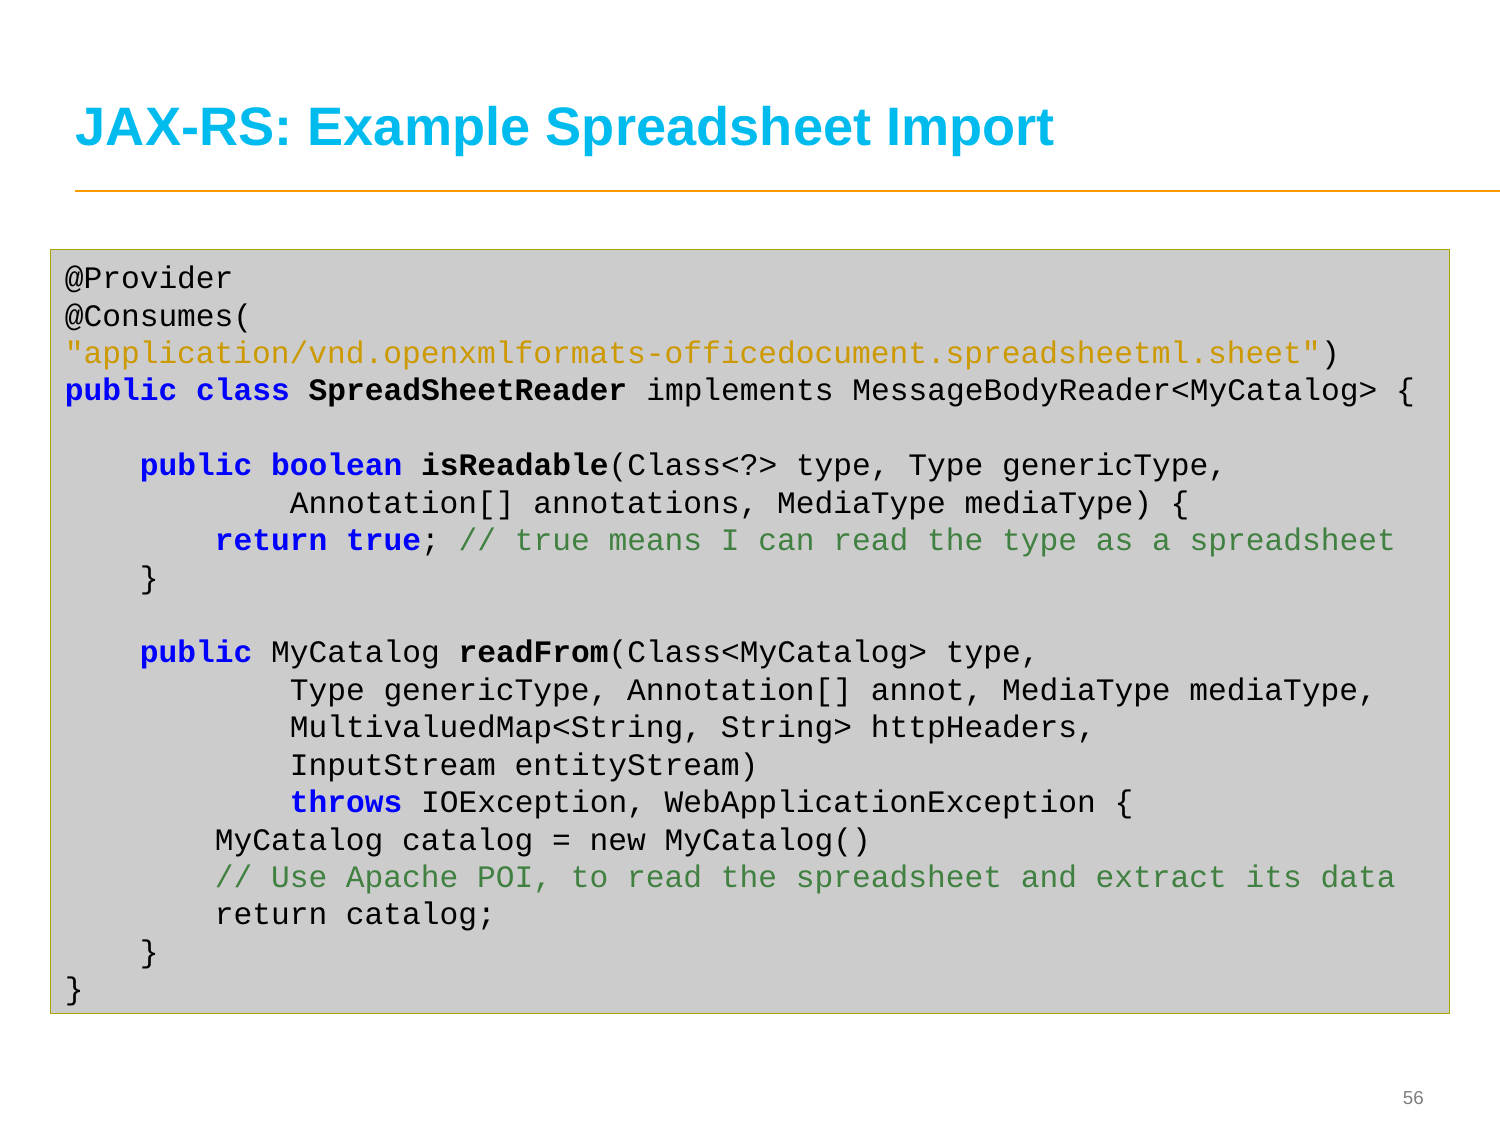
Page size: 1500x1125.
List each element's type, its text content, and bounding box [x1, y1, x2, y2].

title JAX-RS: Example Spreadsheet Import [75, 27, 1422, 157]
text_box @Provider @Consumes( "application/vnd.openxmlformats-officedocument.spreadsheetml.sheet") public class SpreadSheetReader implements MessageBodyReader<MyCatalog> { public boolean isReadable(Class<?> type, Type genericType, Annotation[] annotations, MediaType mediaType) { return true; // true means I can read the type as a spreadsheet } public MyCatalog readFrom(Class<MyCatalog> type, Type genericType, Annotation[] annot, MediaType mediaType, MultivaluedMap<String, String> httpHeaders, InputStream entityStream) throws IOException, WebApplicationException { MyCatalog catalog = new MyCatalog() // Use Apache POI, to read the spreadsheet and extract its data return catalog; } } [50, 249, 1450, 1014]
